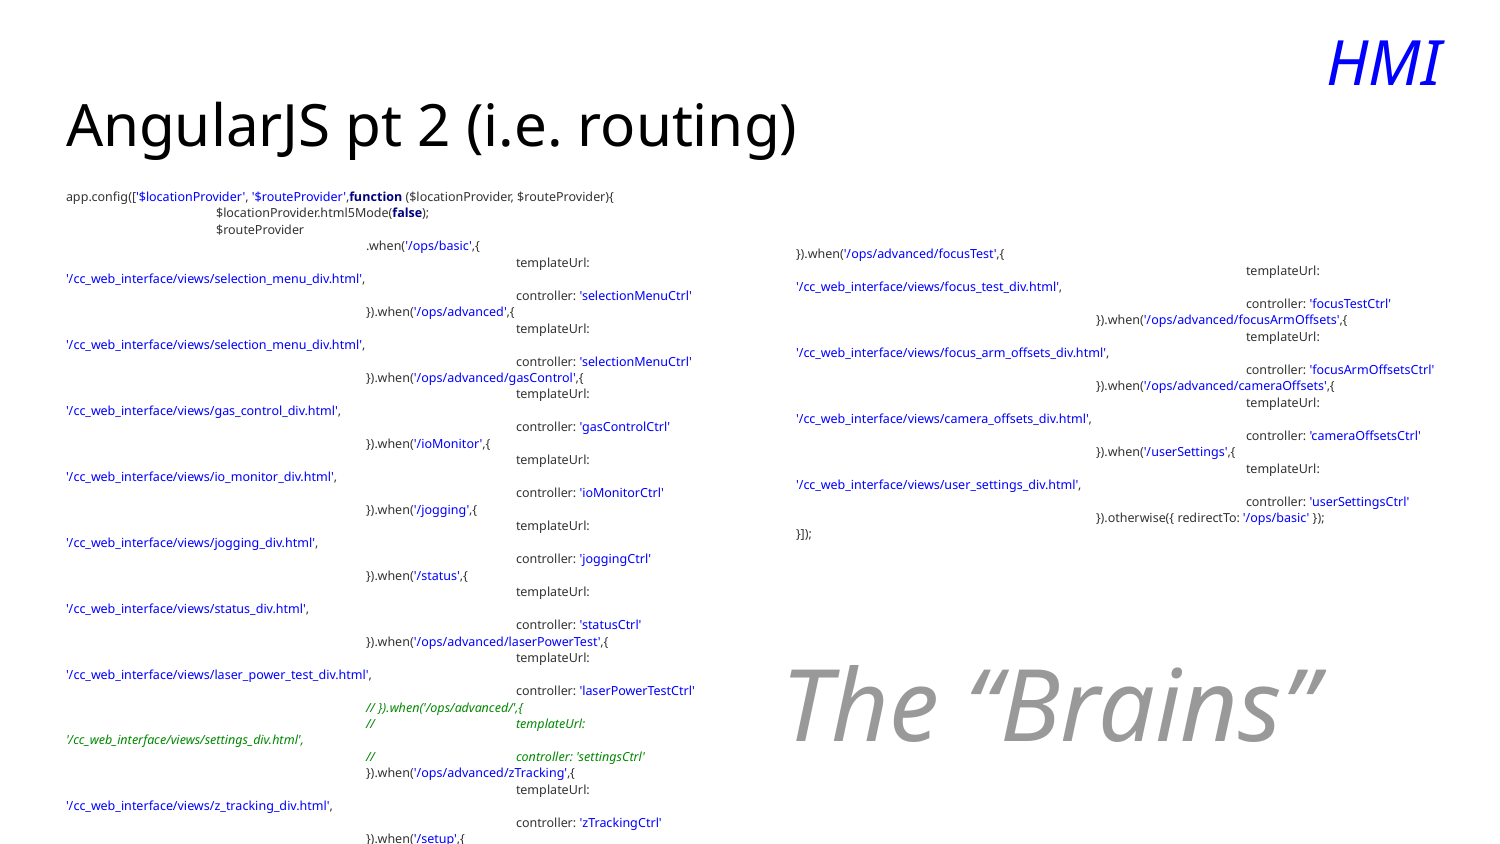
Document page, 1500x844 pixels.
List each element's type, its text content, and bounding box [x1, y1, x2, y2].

text_box HMI [1311, 0, 1500, 122]
text_box }).when('/ops/advanced/focusTest',{ templateUrl: '/cc_web_interface/views/focus_test_div.html', controller: 'focusTestCtrl' }).when('/ops/advanced/focusArmOffsets',{ templateUrl: '/cc_web_interface/views/focus_arm_offsets_div.html', controller: 'focusArmOffsetsCtrl' }).when('/ops/advanced/cameraOffsets',{ templateUrl: '/cc_web_interface/views/camera_offsets_div.html', controller: 'cameraOffsetsCtrl' }).when('/userSettings',{ templateUrl: '/cc_web_interface/views/user_settings_div.html', controller: 'userSettingsCtrl' }).otherwise({ redirectTo: '/ops/basic' }); }]); [781, 172, 1455, 614]
list app.config(['$locationProvider', '$routeProvider',function ($locationProvider, $routeProvider){ $locationProvider.html5Mode(false); $routeProvider .when('/ops/basic',{ templateUrl: '/cc_web_interface/views/selection_menu_div.html', controller: 'selectionMenuCtrl' }).when('/ops/advanced',{ templateUrl: '/cc_web_interface/views/selection_menu_div.html', controller: 'selectionMenuCtrl' }).when('/ops/advanced/gasControl',{ templateUrl: '/cc_web_interface/views/gas_control_div.html', controller: 'gasControlCtrl' }).when('/ioMonitor',{ templateUrl: '/cc_web_interface/views/io_monitor_div.html', controller: 'ioMonitorCtrl' }).when('/jogging',{ templateUrl: '/cc_web_interface/views/jogging_div.html', controller: 'joggingCtrl' }).when('/status',{ templateUrl: '/cc_web_interface/views/status_div.html', controller: 'statusCtrl' }).when('/ops/advanced/laserPowerTest',{ templateUrl: '/cc_web_interface/views/laser_power_test_div.html', controller: 'laserPowerTestCtrl' // }).when('/ops/advanced/',{ // templateUrl: '/cc_web_interface/views/settings_div.html', // controller: 'settingsCtrl' }).when('/ops/advanced/zTracking',{ templateUrl: '/cc_web_interface/views/z_tracking_div.html', controller: 'zTrackingCtrl' }).when('/setup',{ templateUrl: '/cc_web_interface/views/setup_div.html', controller: 'setupCtrl' }).when('/ops/advanced/squareTest',{ templateUrl: '/cc_web_interface/views/square_test_div.html', controller: 'squareTestCtrl' [51, 172, 781, 813]
title AngularJS pt 2 (i.e. routing) [51, 72, 1449, 167]
text_box The “Brains” [766, 560, 1387, 844]
